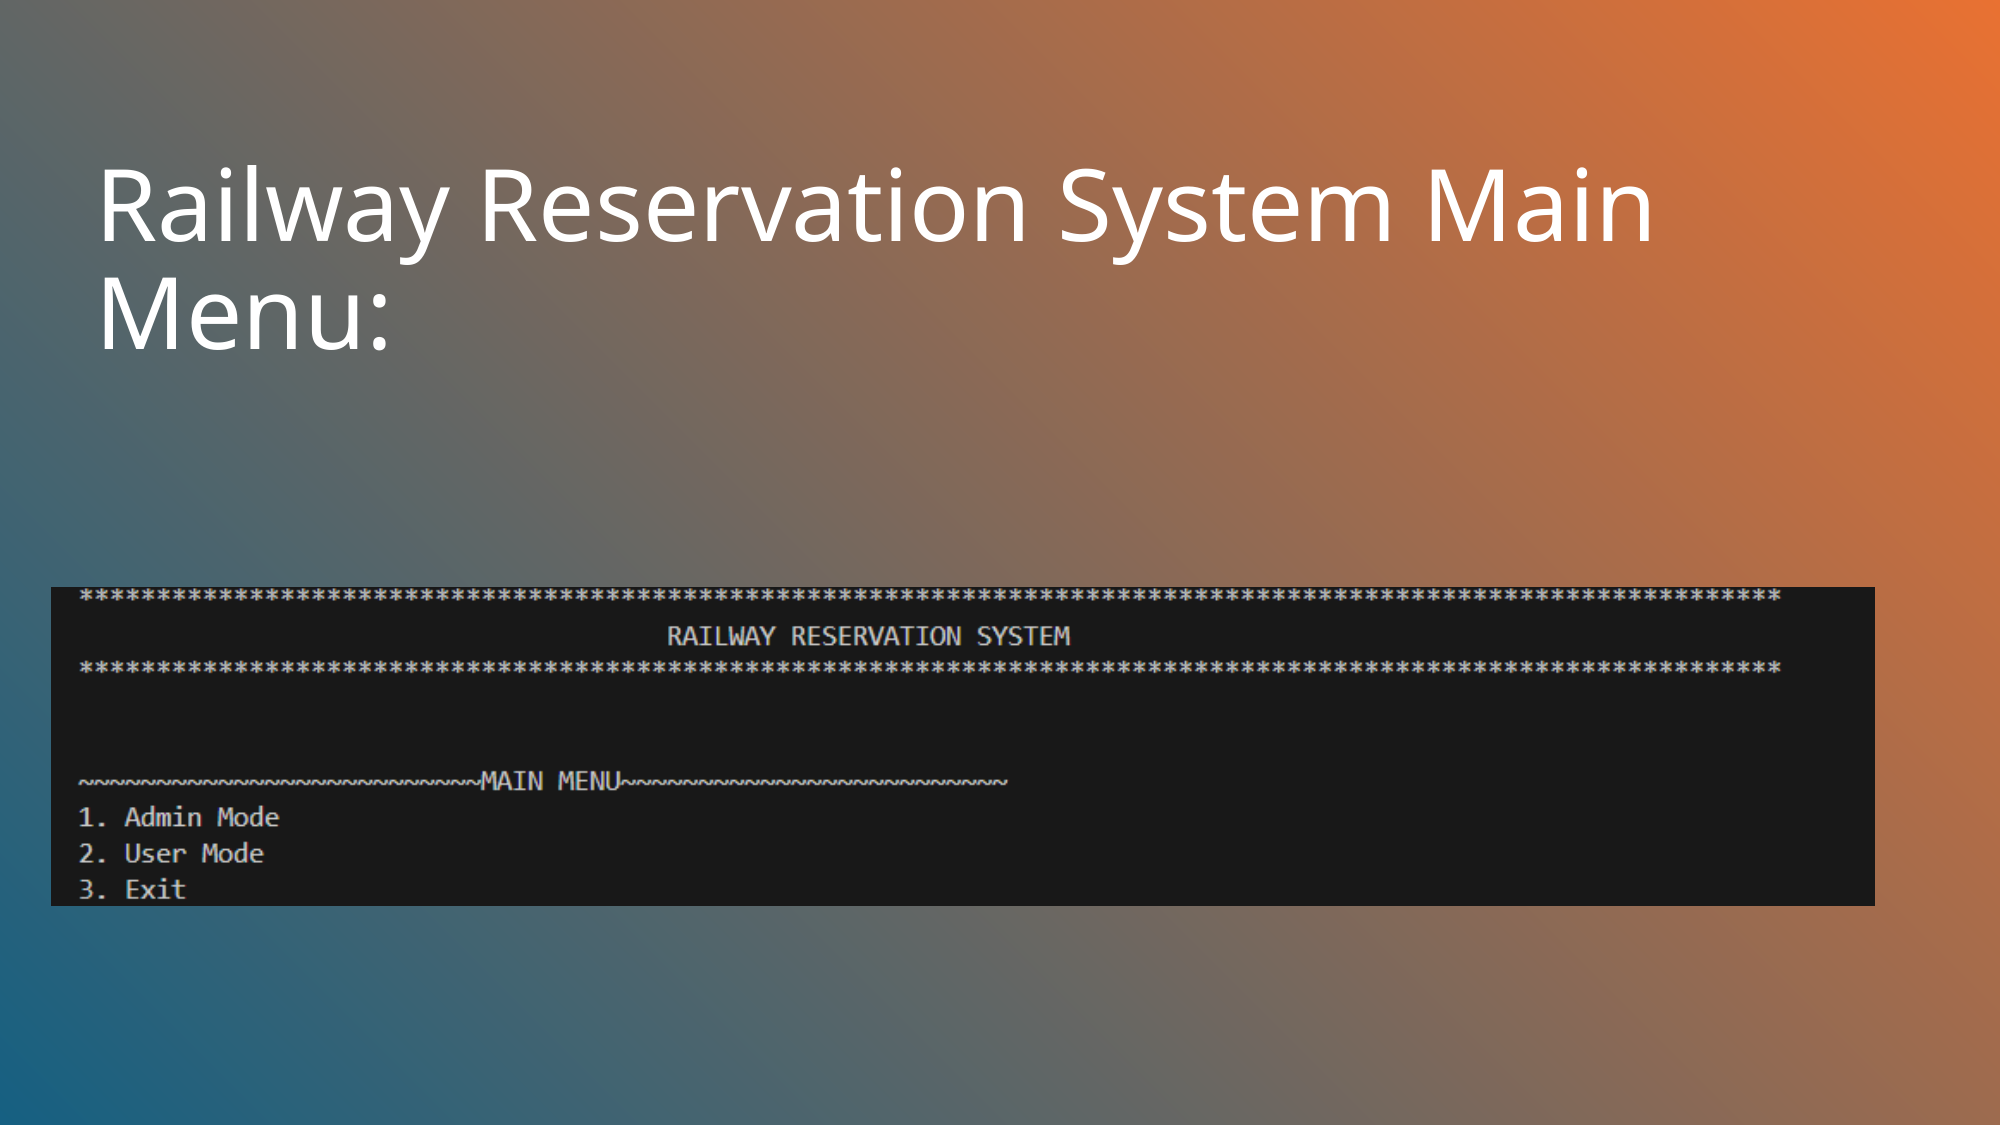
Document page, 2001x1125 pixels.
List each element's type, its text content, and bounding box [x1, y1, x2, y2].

text_box [0, 0, 2000, 1125]
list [51, 586, 1876, 906]
title Railway Reservation System Main Menu: [80, 138, 1794, 379]
